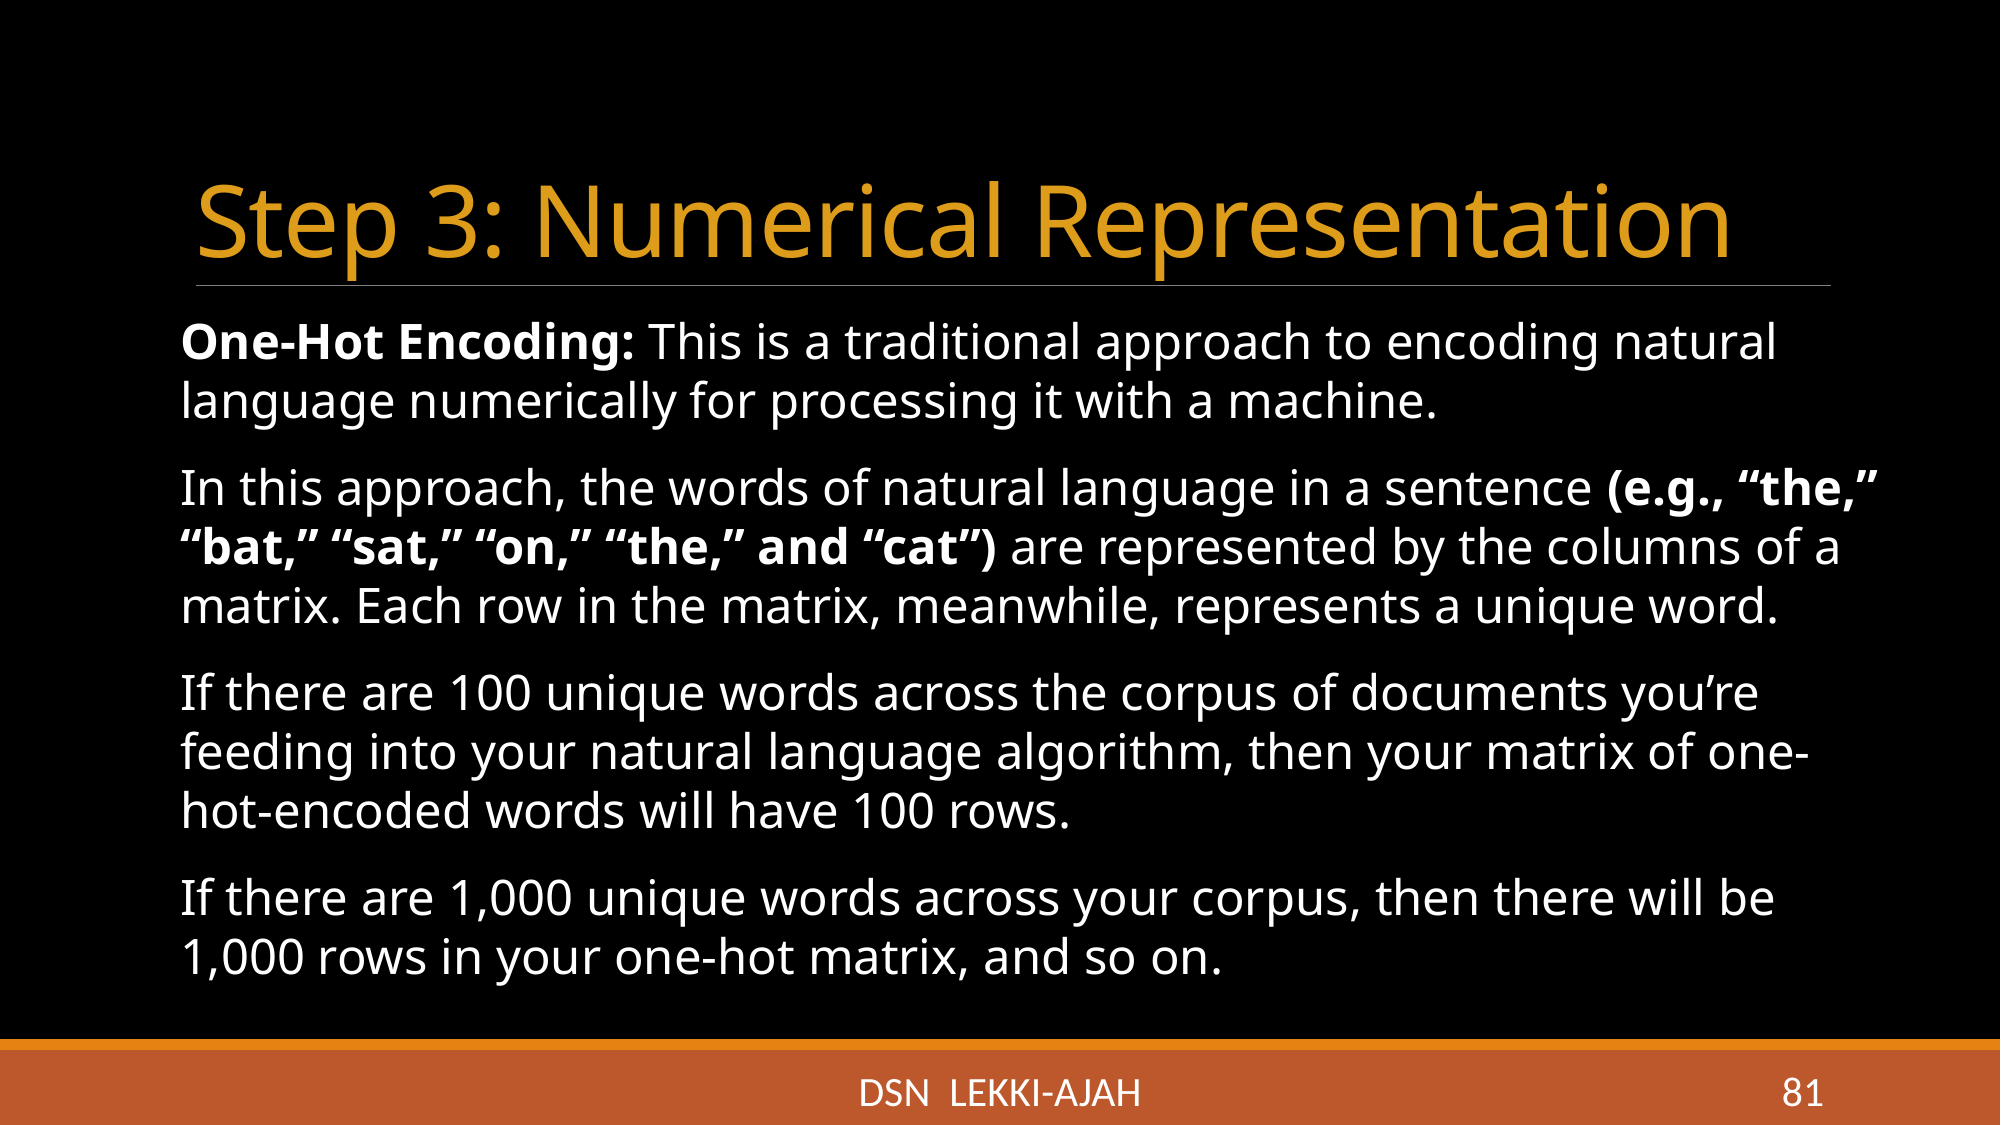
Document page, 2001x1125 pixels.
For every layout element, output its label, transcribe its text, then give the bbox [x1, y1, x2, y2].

title Step 3: Numerical Representation [180, 47, 1830, 285]
slide_number 81 [1624, 1059, 1840, 1120]
list One-Hot Encoding: This is a traditional approach to encoding natural language numerically for processing it with a machine. In this approach, the words of natural language in a sentence (e.g., “the,” “bat,” “sat,” “on,” “the,” and “cat”) are represented by the columns of a matrix. Each row in the matrix, meanwhile, represents a unique word. If there are 100 unique words across the corpus of documents you’re feeding into your natural language algorithm, then your matrix of one-hot-encoded words will have 100 rows. If there are 1,000 unique words across your corpus, then there will be 1,000 rows in your one-hot matrix, and so on. [180, 302, 1887, 1054]
footer DSN LEKKI-AJAH [604, 1059, 1396, 1120]
text_box [277, 919, 933, 1054]
